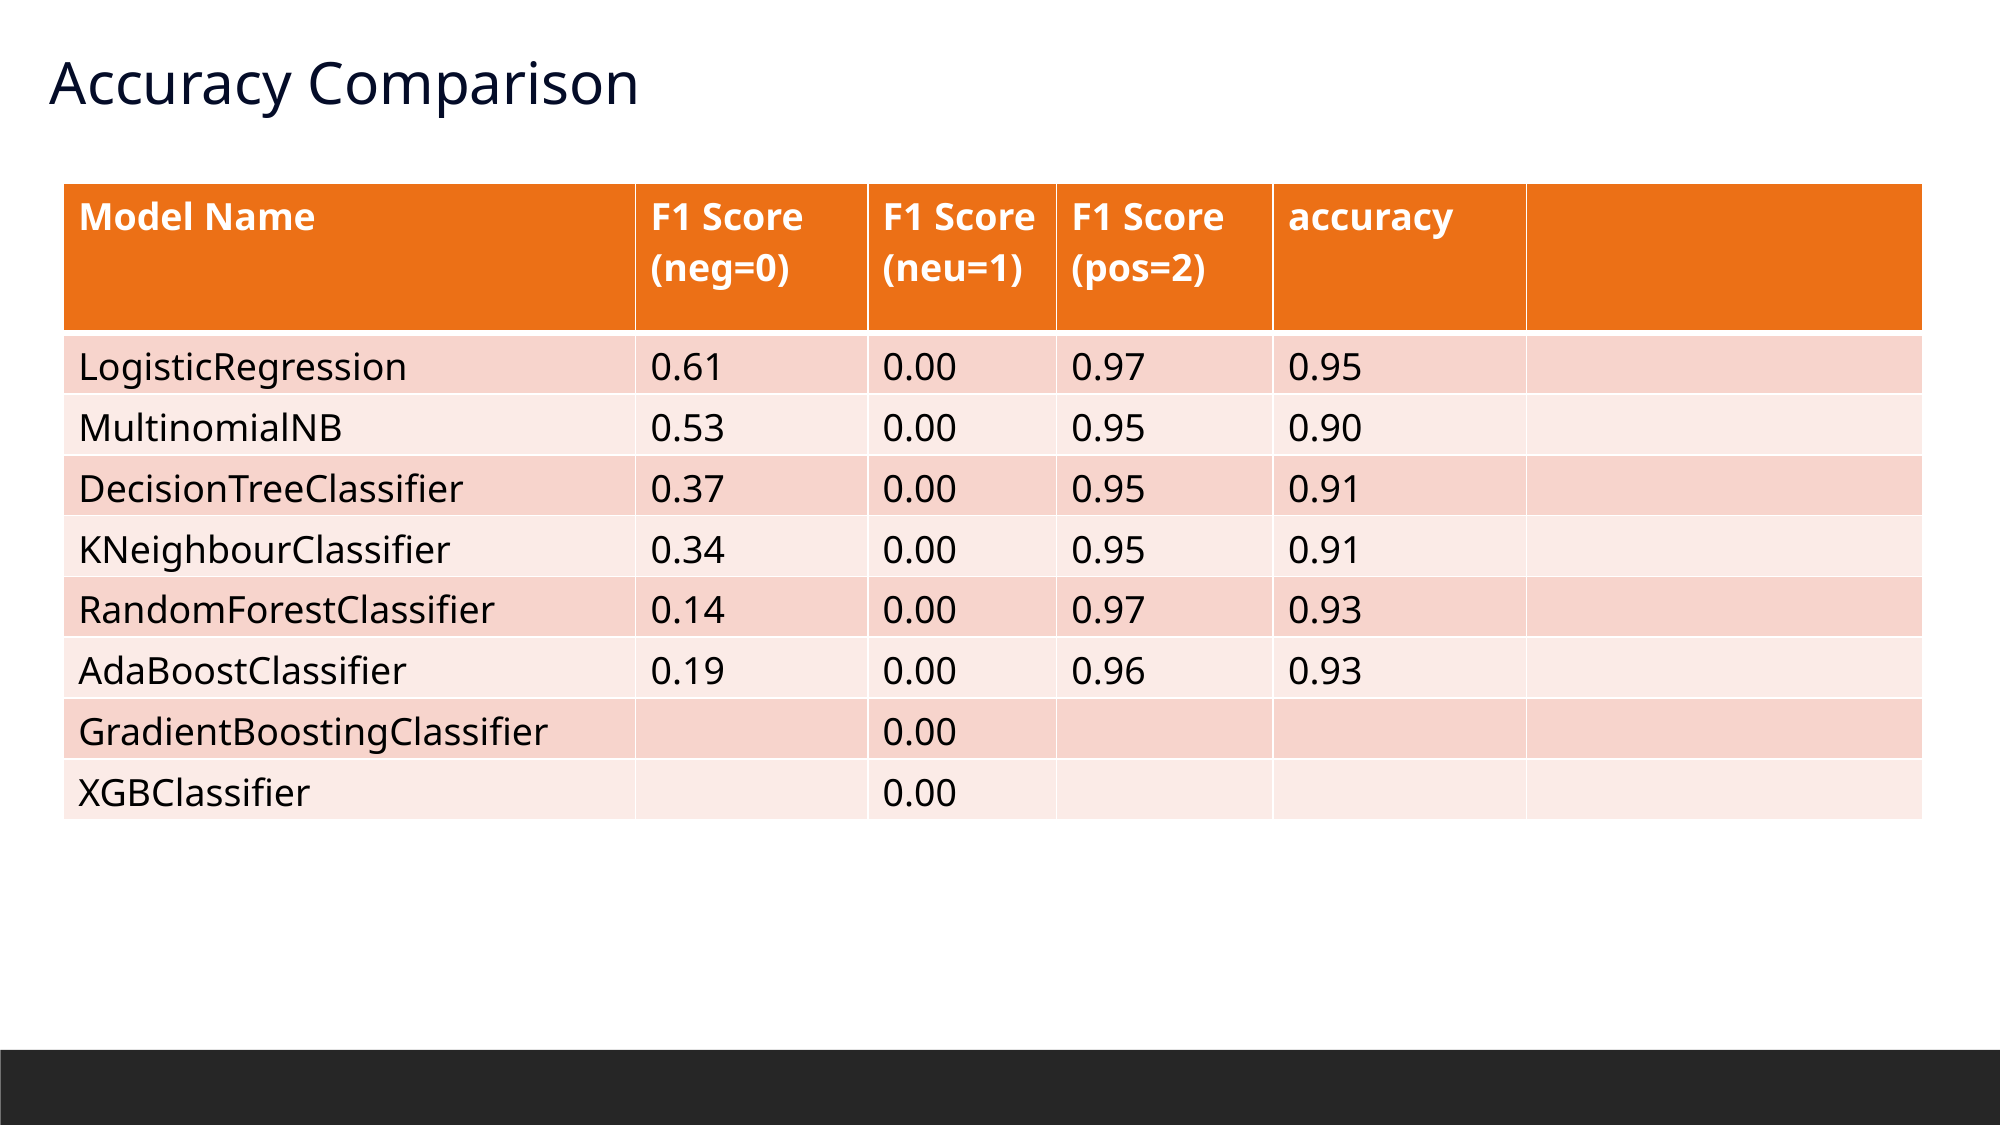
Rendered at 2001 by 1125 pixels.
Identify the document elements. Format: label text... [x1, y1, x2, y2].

table_cell LogisticRegression [64, 336, 635, 393]
table_cell [1057, 699, 1272, 758]
table_cell 0.53 [636, 395, 867, 454]
table_cell 0.00 [869, 516, 1056, 576]
table_cell RandomForestClassifier [64, 577, 635, 636]
table_cell KNeighbourClassifier [64, 516, 635, 576]
table_cell DecisionTreeClassifier [64, 456, 635, 515]
table_cell 0.93 [1274, 577, 1526, 636]
table_cell 0.95 [1274, 336, 1526, 393]
table_header F1 Score (neg=0) [636, 184, 867, 330]
table_cell 0.61 [636, 336, 867, 393]
table_cell [636, 760, 867, 819]
table_cell 0.34 [636, 516, 867, 576]
table_cell [1527, 638, 1922, 697]
table_cell [1527, 336, 1922, 393]
table_cell 0.19 [636, 638, 867, 697]
table_cell [1527, 395, 1922, 454]
table_cell 0.96 [1057, 638, 1272, 697]
table_cell [1527, 760, 1922, 819]
table_header [1527, 184, 1922, 330]
table_cell [1527, 577, 1922, 636]
table_header accuracy [1274, 184, 1526, 330]
table_cell 0.90 [1274, 395, 1526, 454]
table_cell 0.97 [1057, 336, 1272, 393]
table_cell [1527, 516, 1922, 576]
table_cell 0.95 [1057, 395, 1272, 454]
table_cell 0.00 [869, 577, 1056, 636]
table_cell [1057, 760, 1272, 819]
table_cell 0.93 [1274, 638, 1526, 697]
table_cell 0.95 [1057, 516, 1272, 576]
table_header F1 Score (pos=2) [1057, 184, 1272, 330]
table_cell 0.97 [1057, 577, 1272, 636]
table_cell MultinomialNB [64, 395, 635, 454]
table_cell 0.91 [1274, 456, 1526, 515]
table_cell 0.95 [1057, 456, 1272, 515]
table_cell 0.00 [869, 395, 1056, 454]
table_cell AdaBoostClassifier [64, 638, 635, 697]
table_cell XGBClassifier [64, 760, 635, 819]
table_header F1 Score (neu=1) [869, 184, 1056, 330]
text_box Accuracy Comparison [35, 38, 1035, 124]
table_cell [1527, 699, 1922, 758]
table_cell [636, 699, 867, 758]
table_header Model Name [64, 184, 635, 330]
table_cell [1527, 456, 1922, 515]
table_cell [1274, 699, 1526, 758]
table_cell [1274, 760, 1526, 819]
table_cell 0.00 [869, 336, 1056, 393]
table_cell 0.00 [869, 638, 1056, 697]
table_cell 0.14 [636, 577, 867, 636]
table_cell GradientBoostingClassifier [64, 699, 635, 758]
table_cell 0.00 [869, 760, 1056, 819]
table_cell 0.37 [636, 456, 867, 515]
table_cell 0.00 [869, 456, 1056, 515]
table_cell 0.91 [1274, 516, 1526, 576]
table_cell 0.00 [869, 699, 1056, 758]
